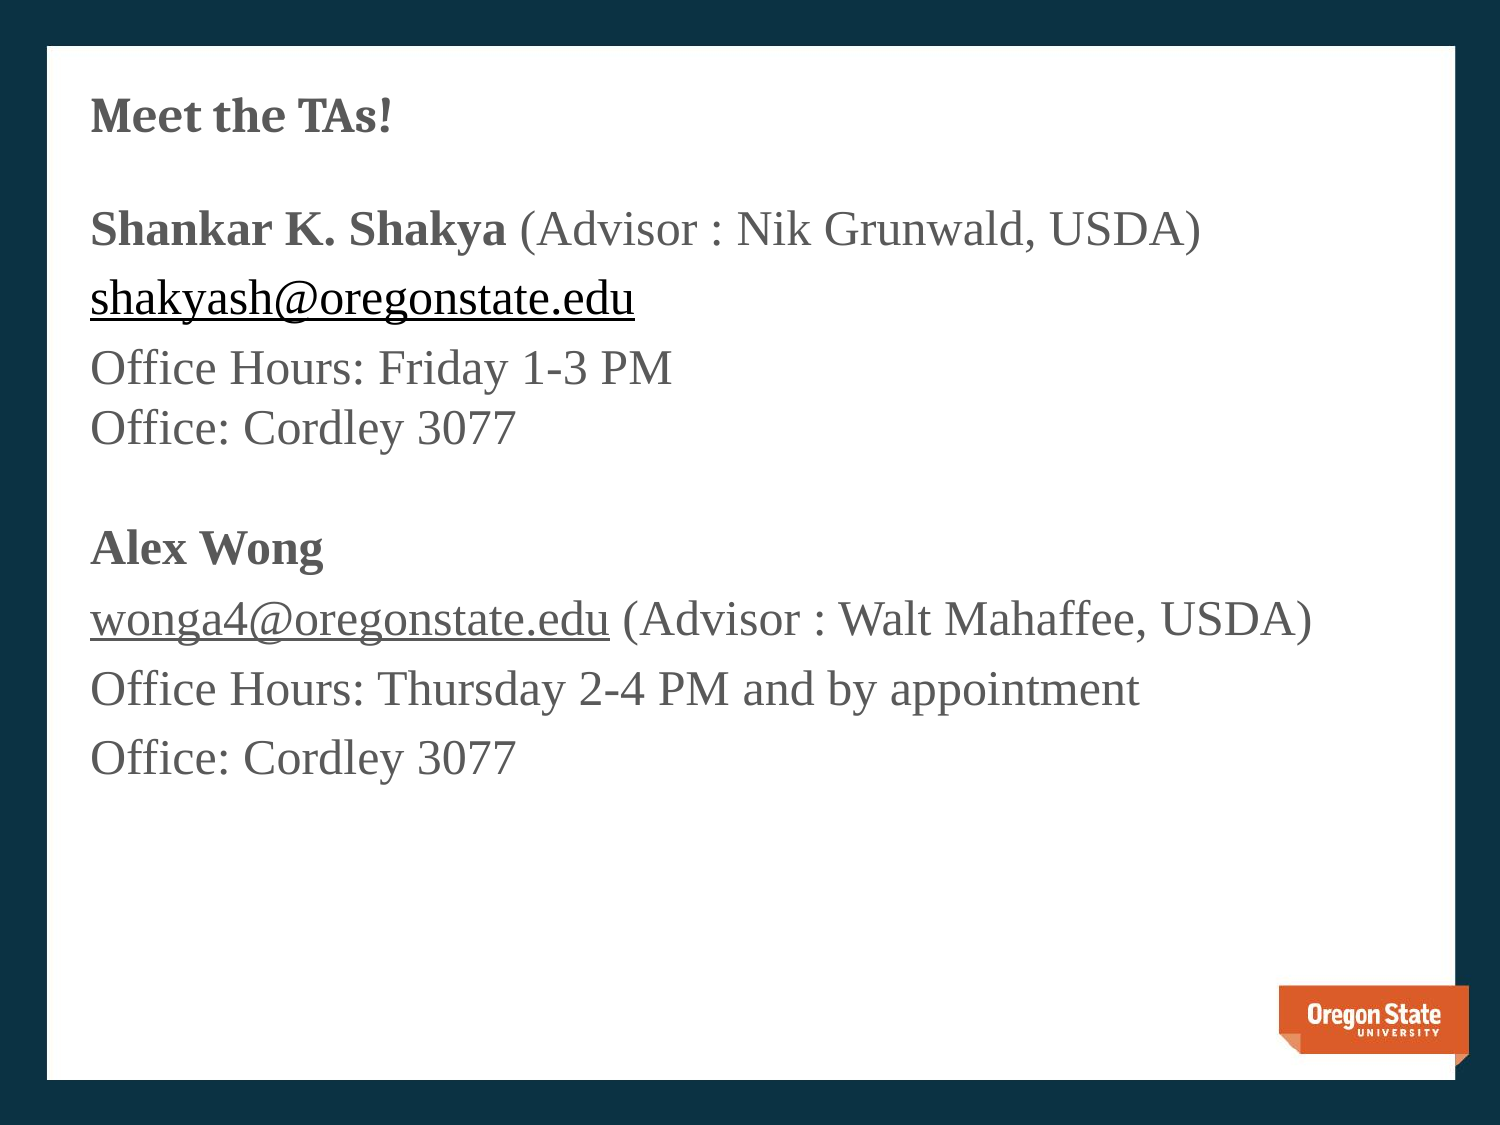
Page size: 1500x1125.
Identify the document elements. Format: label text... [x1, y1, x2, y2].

list Shankar K. Shakya (Advisor : Nik Grunwald, USDA) shakyash@oregonstate.edu Office Hours: Friday 1-3 PM Office: Cordley 3077 Alex Wong wonga4@oregonstate.edu (Advisor : Walt Mahaffee, USDA) Office Hours: Thursday 2-4 PM and by appointment Office: Cordley 3077 [75, 187, 1425, 900]
picture [0, 0, 1500, 1125]
title Meet the TAs! [75, 75, 1425, 187]
